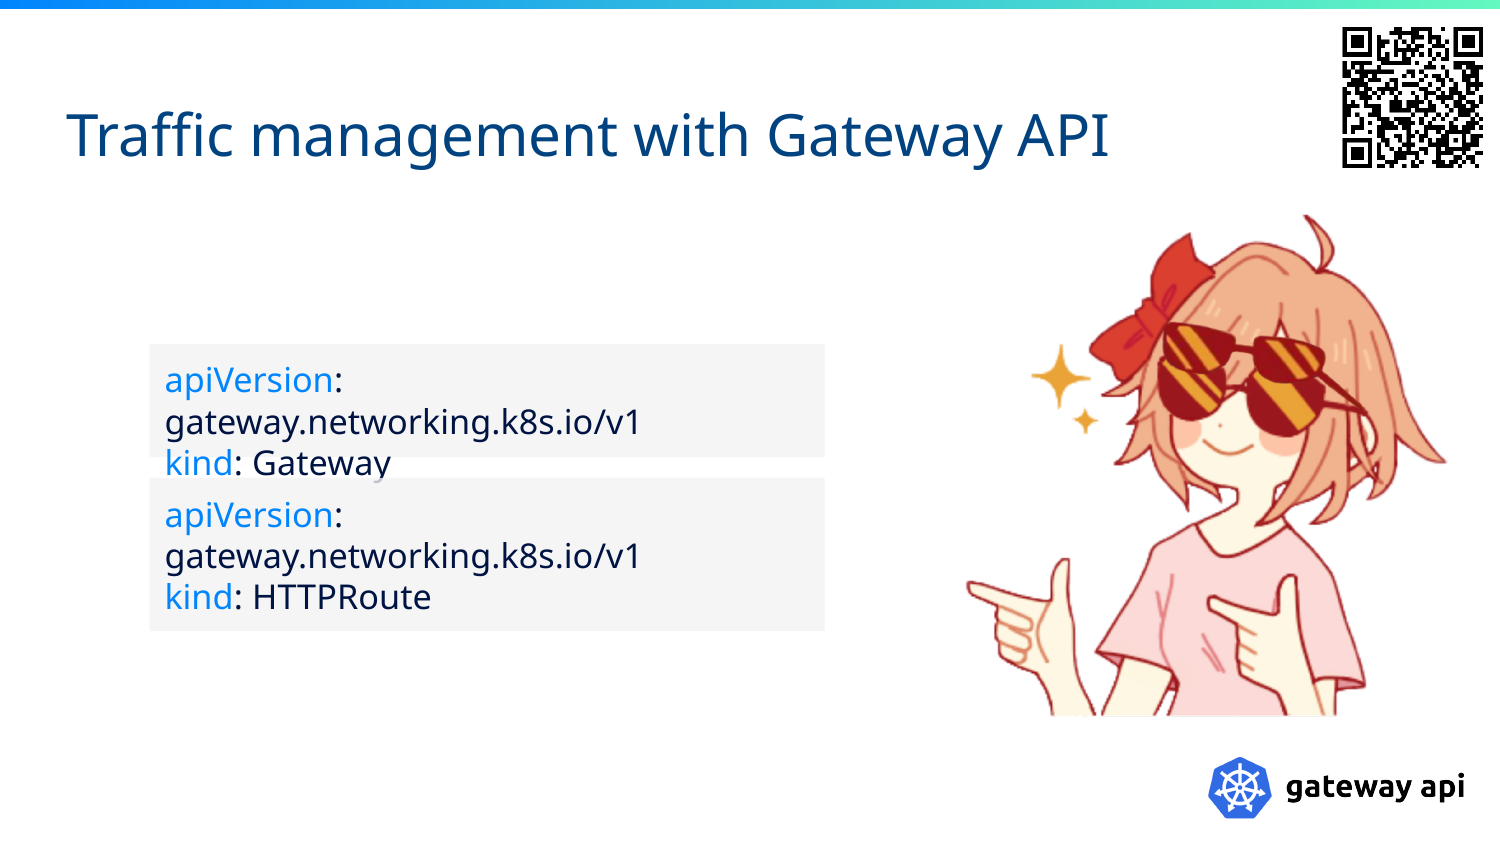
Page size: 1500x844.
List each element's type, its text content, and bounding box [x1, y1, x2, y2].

picture [962, 188, 1473, 826]
picture [1324, 9, 1500, 185]
text_box apiVersion: gateway.networking.k8s.io/v1 kind: HTTPRoute [149, 477, 825, 632]
title Traffic management with Gateway API [51, 72, 1319, 167]
list apiVersion: gateway.networking.k8s.io/v1 kind: Gateway [149, 343, 825, 458]
